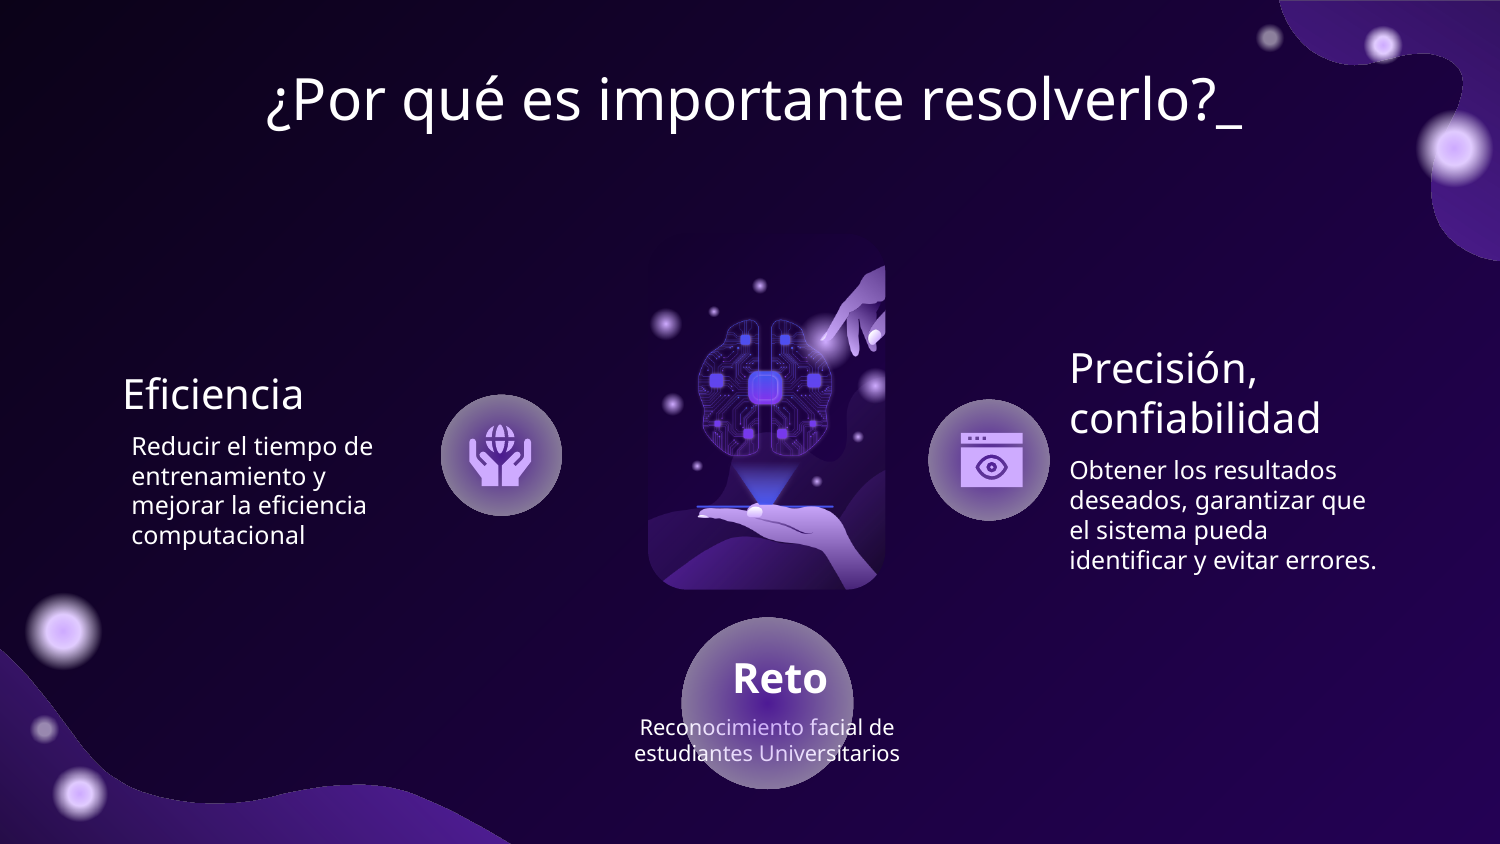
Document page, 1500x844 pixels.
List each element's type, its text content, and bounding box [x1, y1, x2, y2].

text_box [928, 399, 1050, 521]
text_box [700, 617, 835, 650]
text_box Precisión, confiabilidad [1054, 389, 1406, 439]
text_box Obtener los resultados deseados, garantizar que el sistema pueda identificar y evitar errores. [1054, 439, 1406, 531]
text_box Reto [690, 650, 844, 718]
text_box [441, 394, 562, 516]
text_box Eficiencia [107, 366, 459, 433]
text_box [681, 664, 854, 790]
text_box Reconocimiento facial de estudiantes Universitarios [589, 698, 754, 789]
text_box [469, 424, 532, 487]
picture [647, 233, 886, 590]
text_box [960, 432, 1023, 488]
title ¿Por qué es importante resolverlo?_ [122, 47, 1387, 141]
text_box Reconocimiento facial de estudiantes Universitarios [781, 698, 946, 789]
text_box Reducir el tiempo de entrenamiento y mejorar la eficiencia computacional [116, 422, 433, 558]
